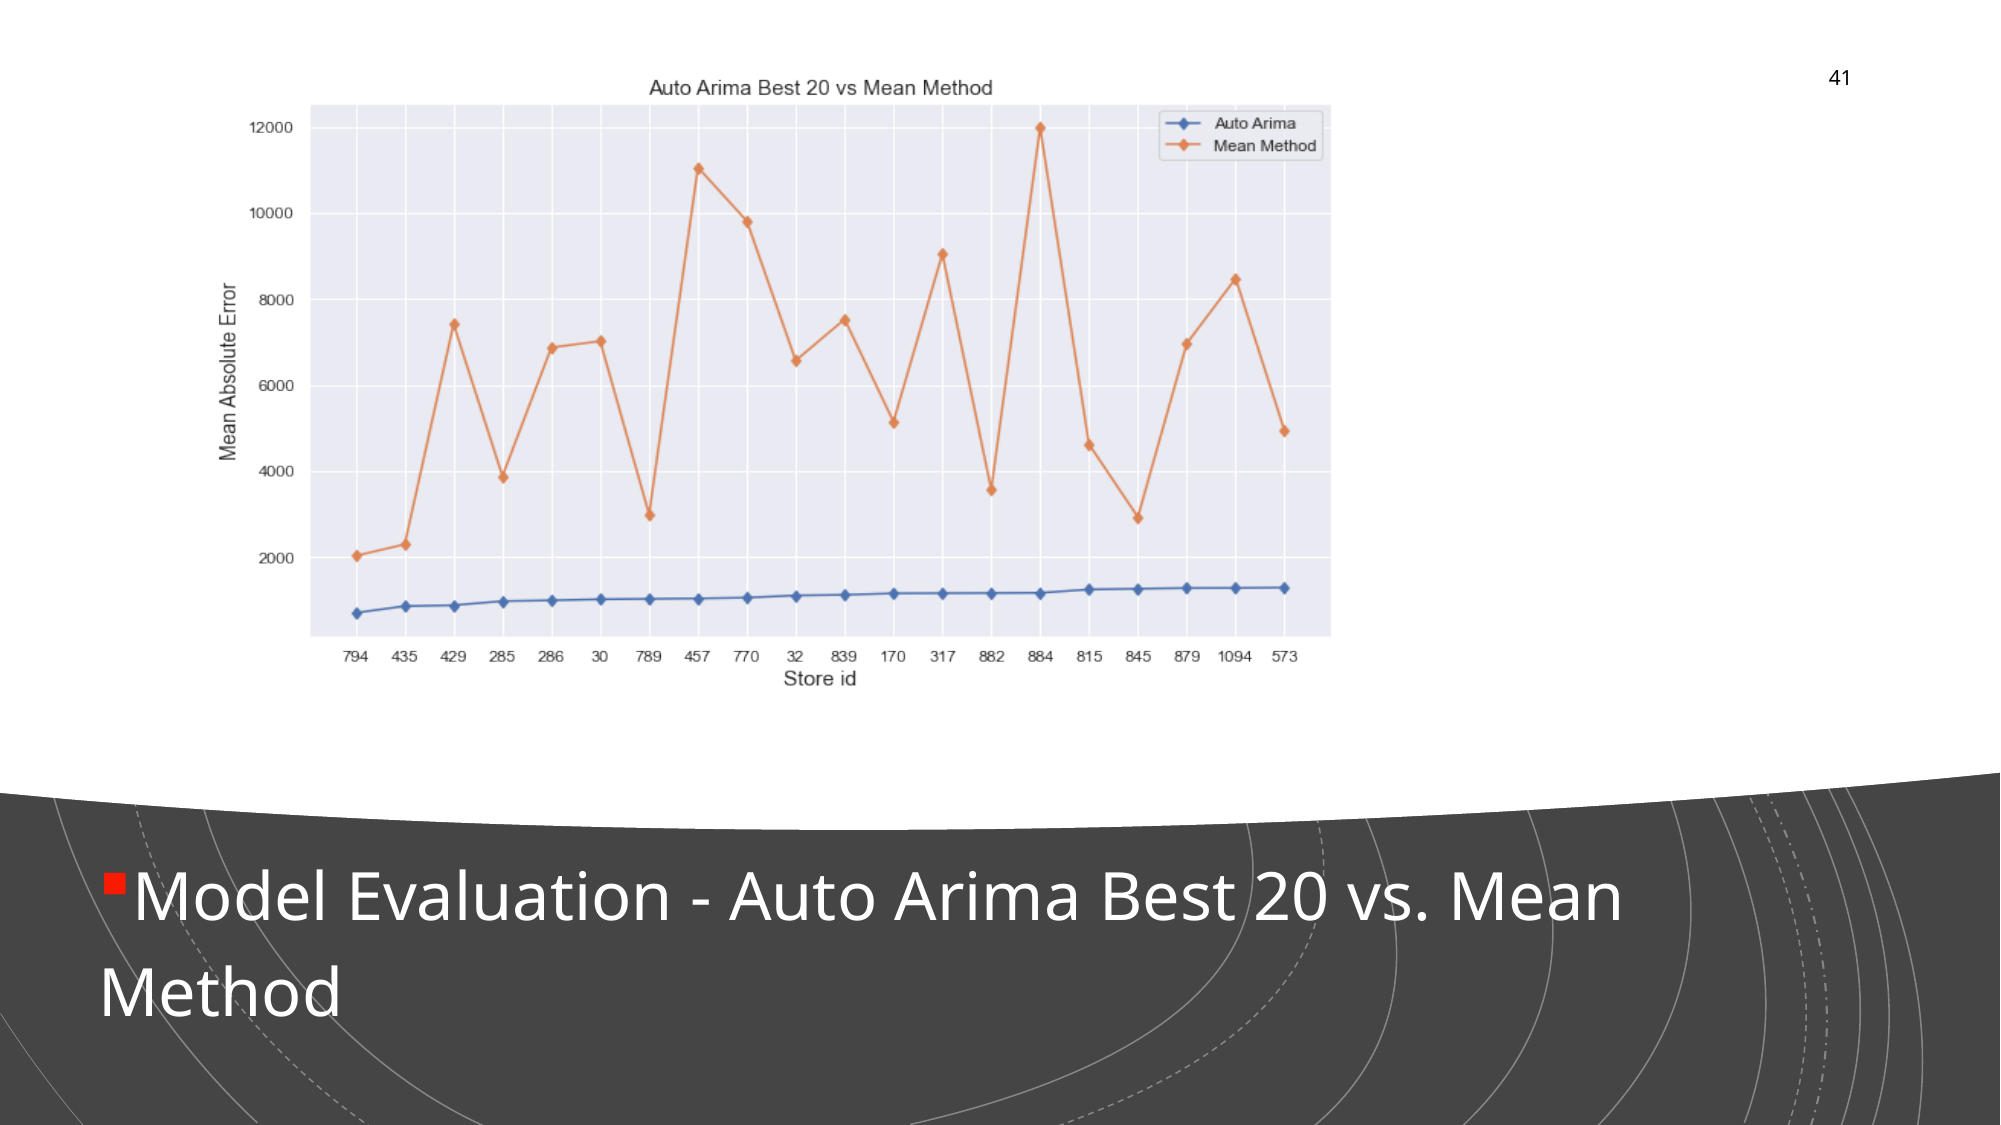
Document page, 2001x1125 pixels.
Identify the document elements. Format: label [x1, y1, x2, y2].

picture [209, 70, 1343, 700]
text_box [0, 0, 2000, 1125]
